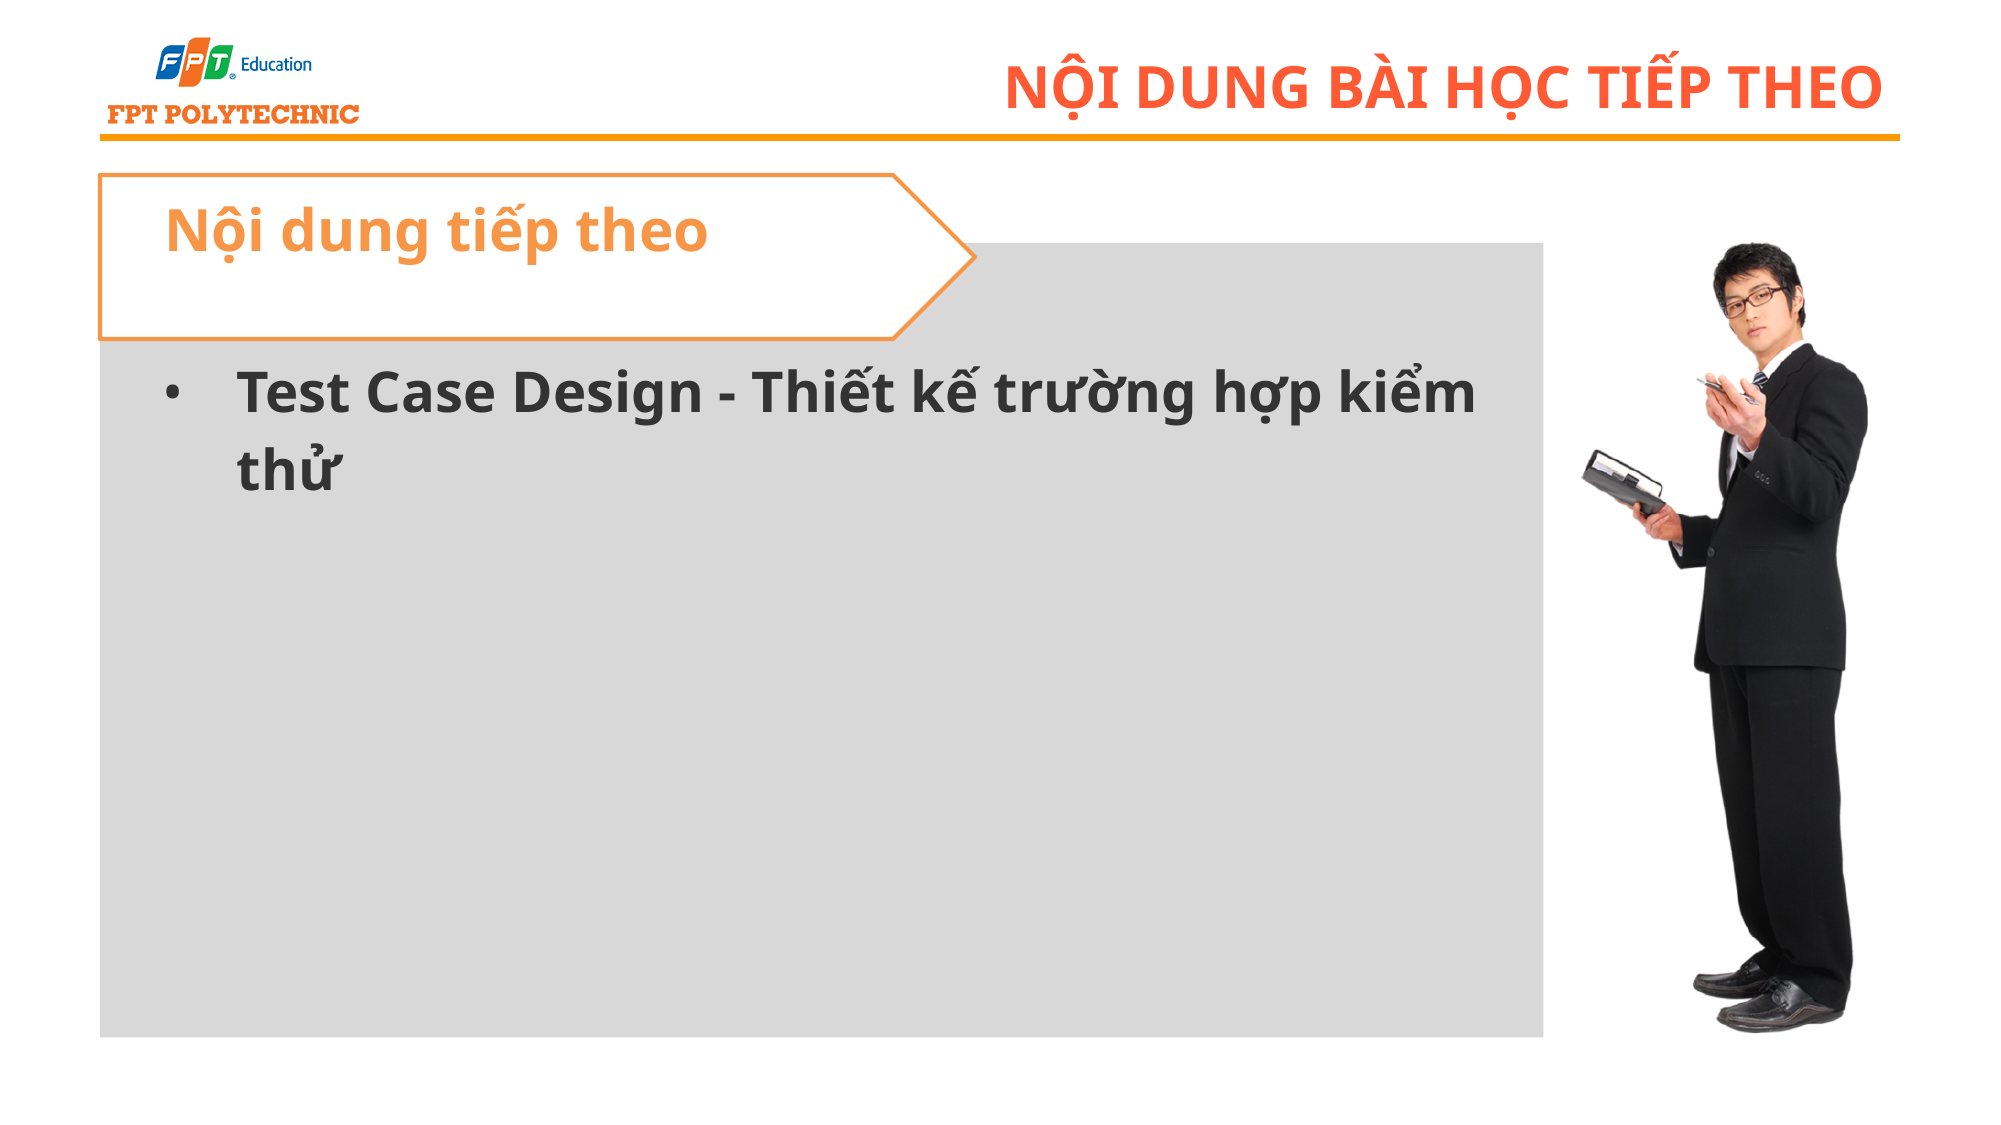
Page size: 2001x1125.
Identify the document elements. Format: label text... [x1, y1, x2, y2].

picture [1553, 242, 1901, 1046]
picture [99, 25, 367, 134]
text_box Test Case Design - Thiết kế trường hợp kiểm thử [146, 339, 1497, 985]
text_box [99, 242, 1544, 1038]
text_box [99, 174, 976, 340]
title Nội dung bài học tiếp theo [366, 45, 1900, 125]
text_box Nội dung tiếp theo [149, 186, 899, 261]
picture [99, 135, 367, 143]
